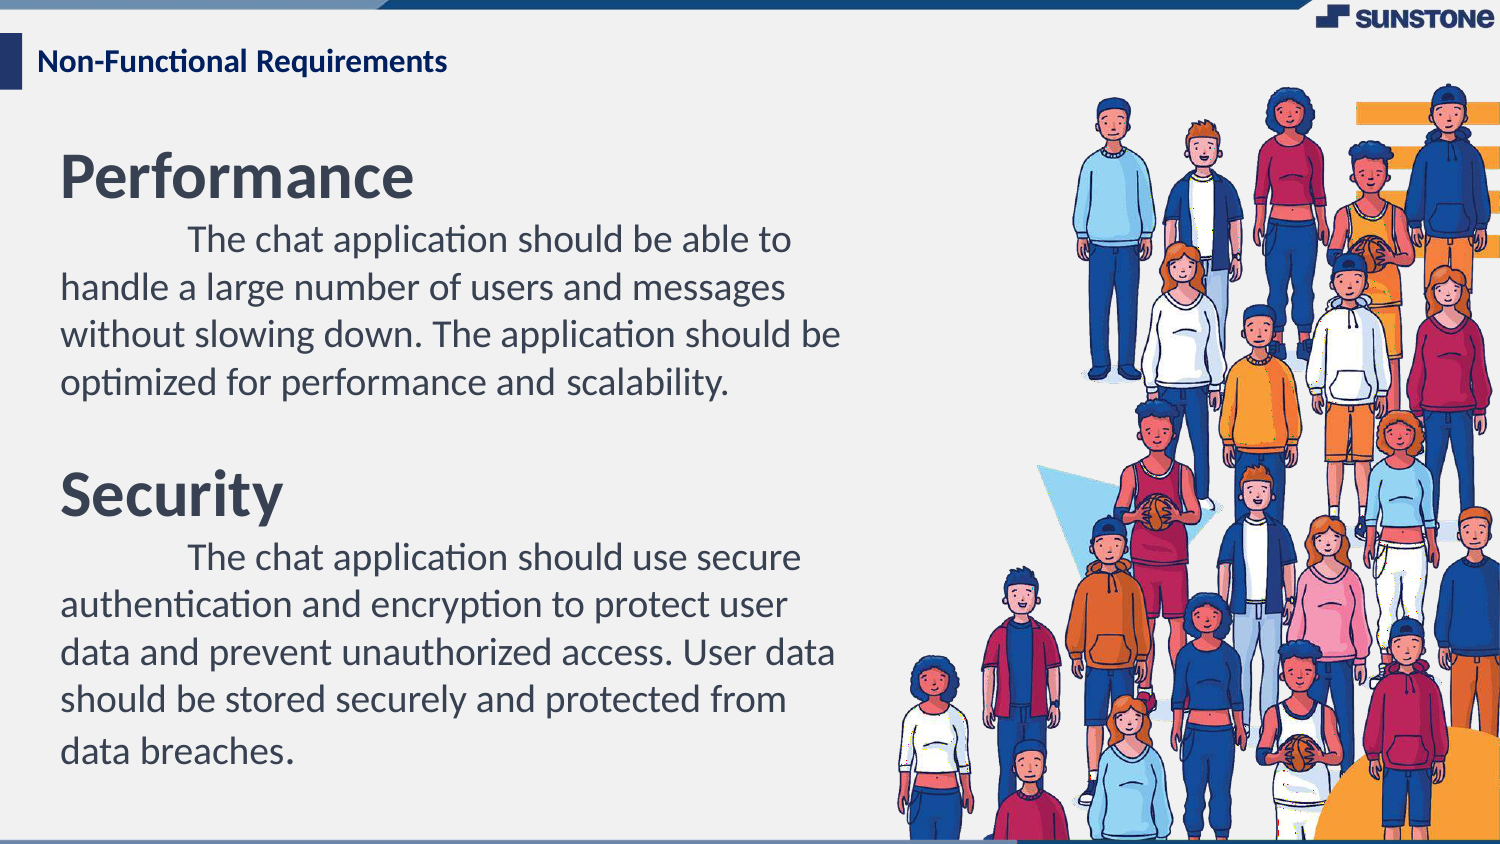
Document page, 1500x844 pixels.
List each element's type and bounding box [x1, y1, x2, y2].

text_box [0, 0, 1500, 844]
